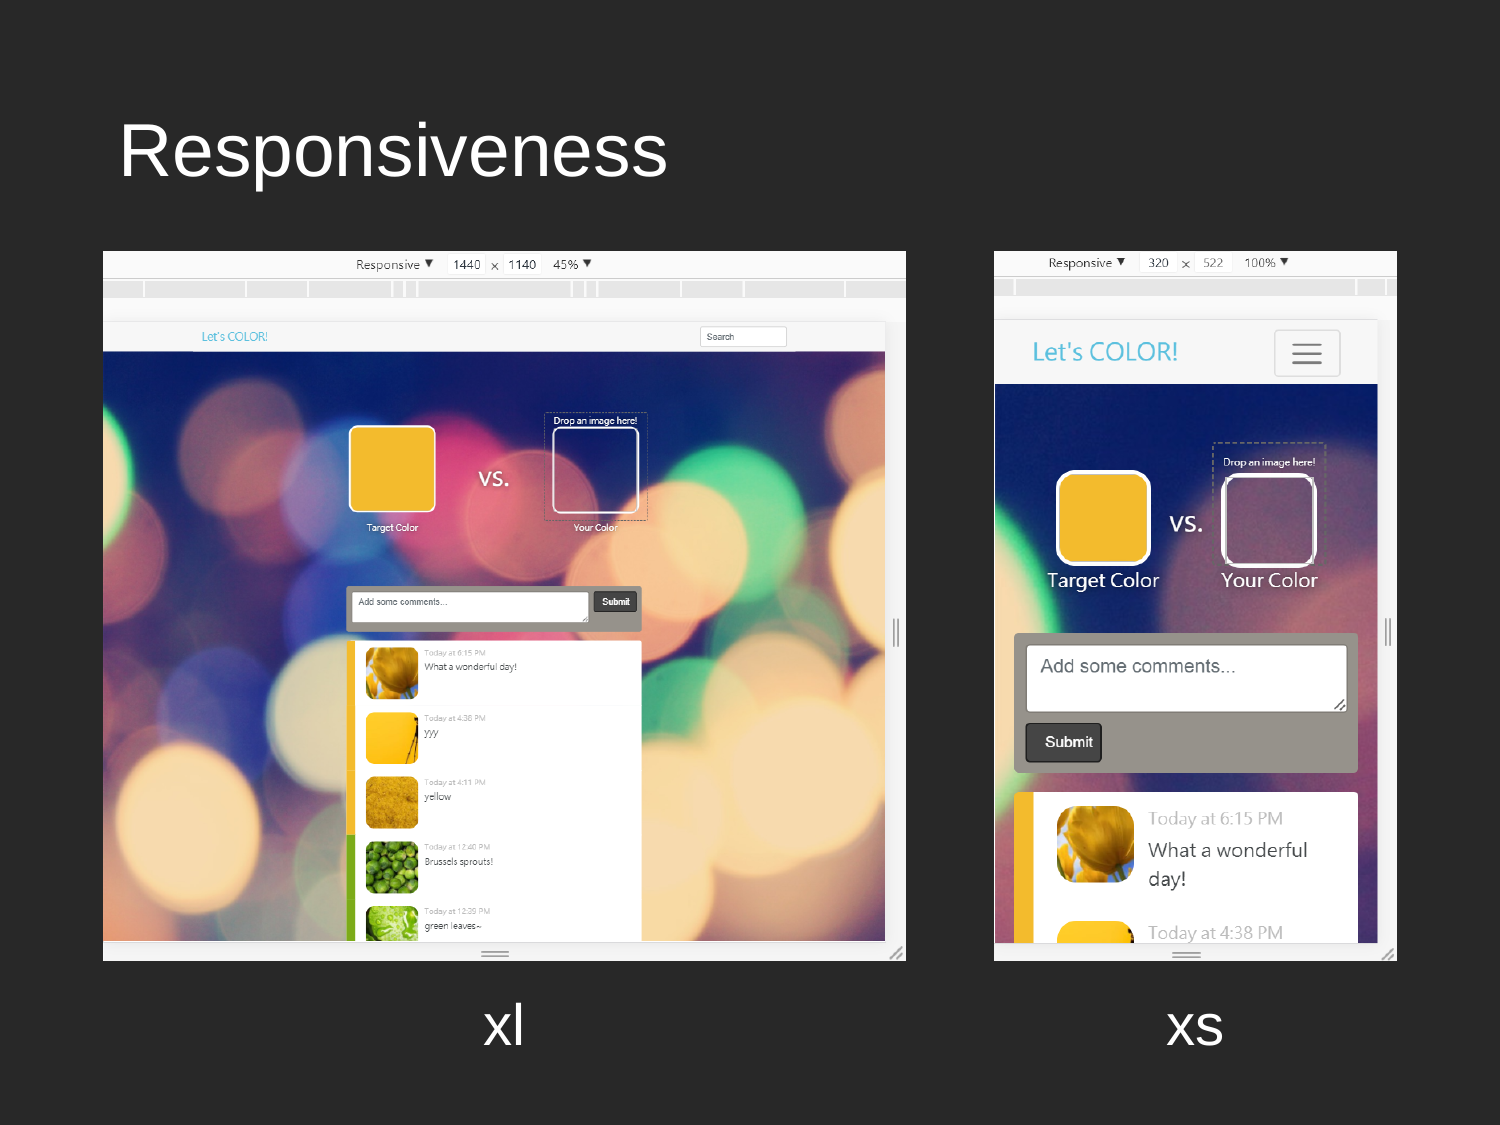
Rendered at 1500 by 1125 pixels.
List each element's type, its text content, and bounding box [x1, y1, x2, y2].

picture [103, 251, 906, 961]
text_box xs [1111, 987, 1281, 1050]
title Responsiveness [103, 97, 1397, 207]
text_box xl [300, 987, 708, 1050]
picture [994, 251, 1397, 961]
